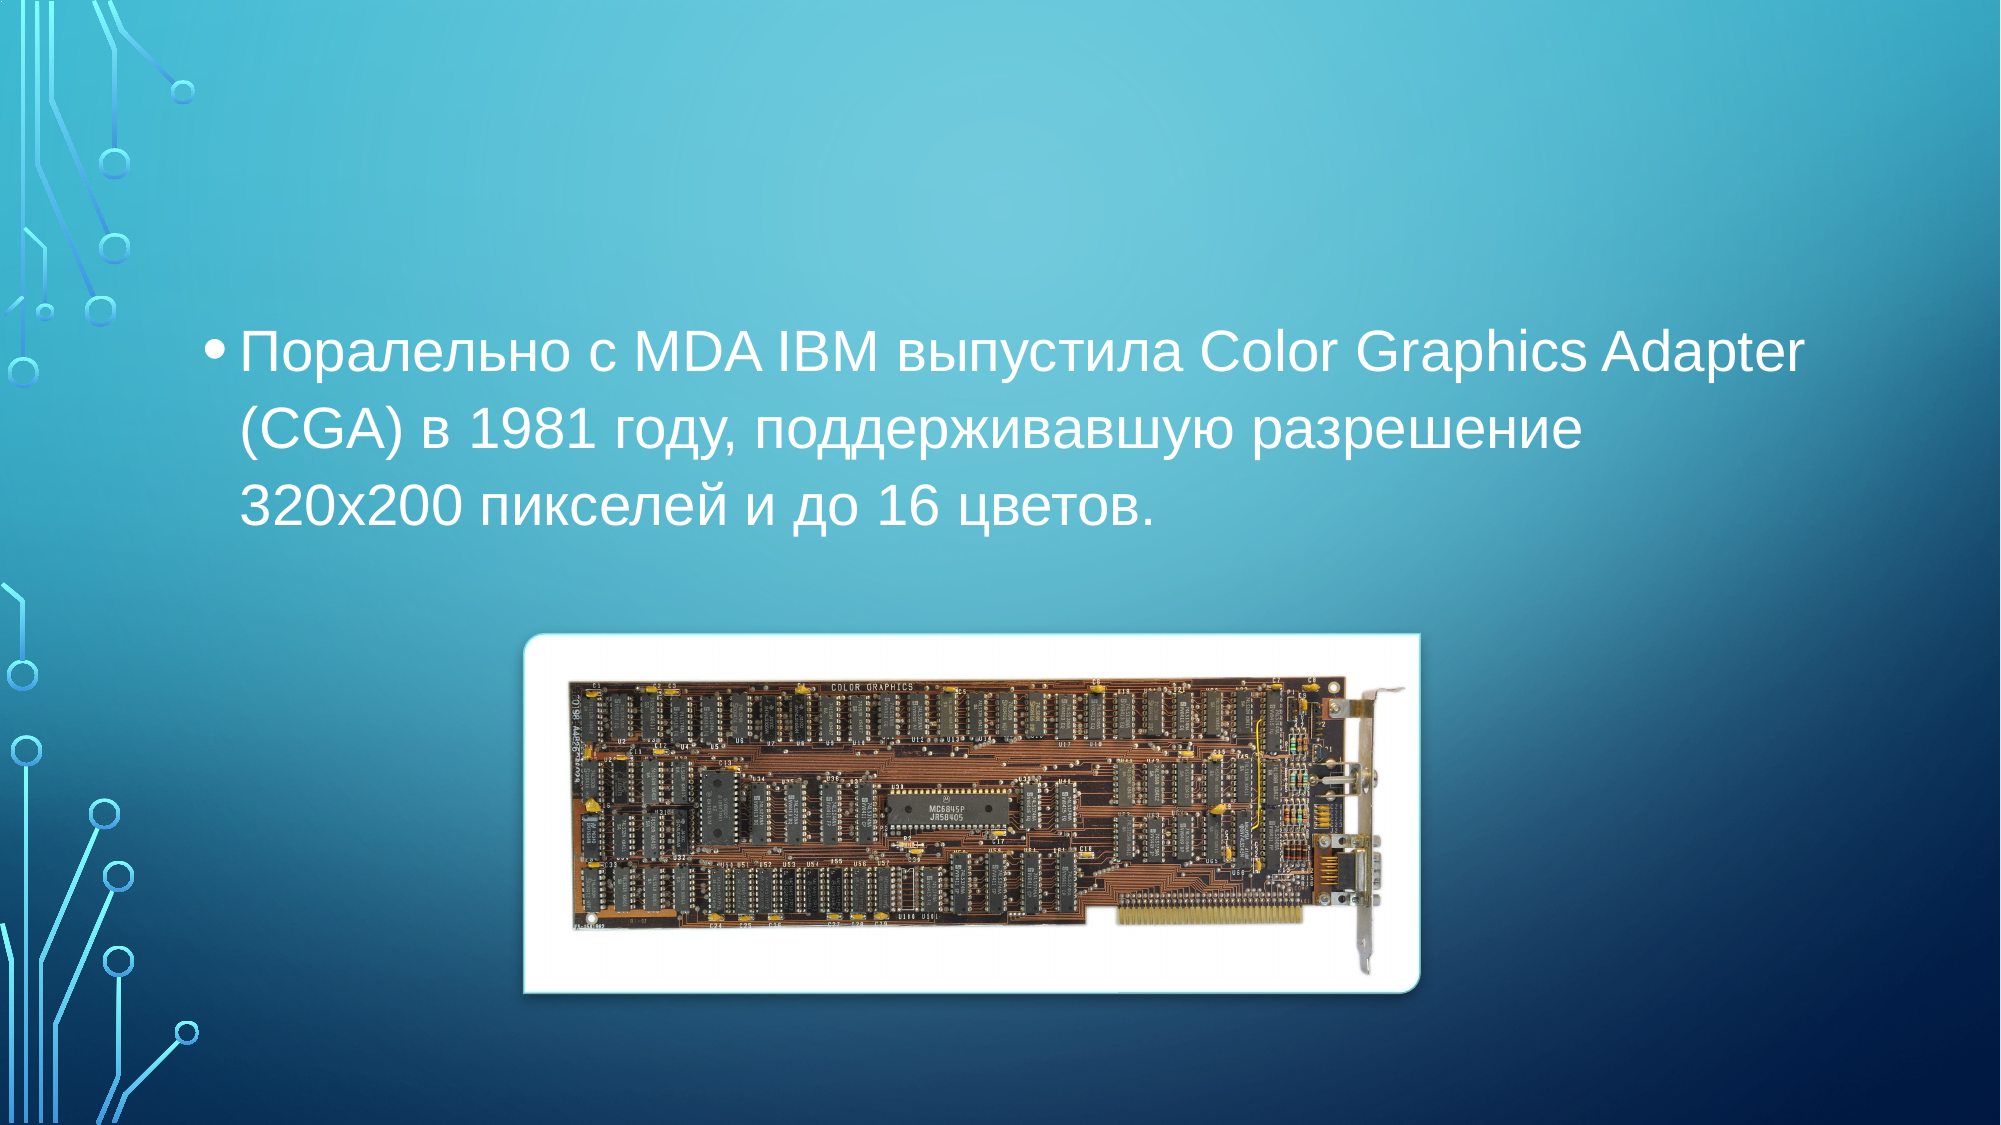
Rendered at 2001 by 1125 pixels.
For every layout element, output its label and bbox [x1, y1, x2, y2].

picture [201, 0, 2000, 1125]
text_box [0, 0, 201, 1125]
